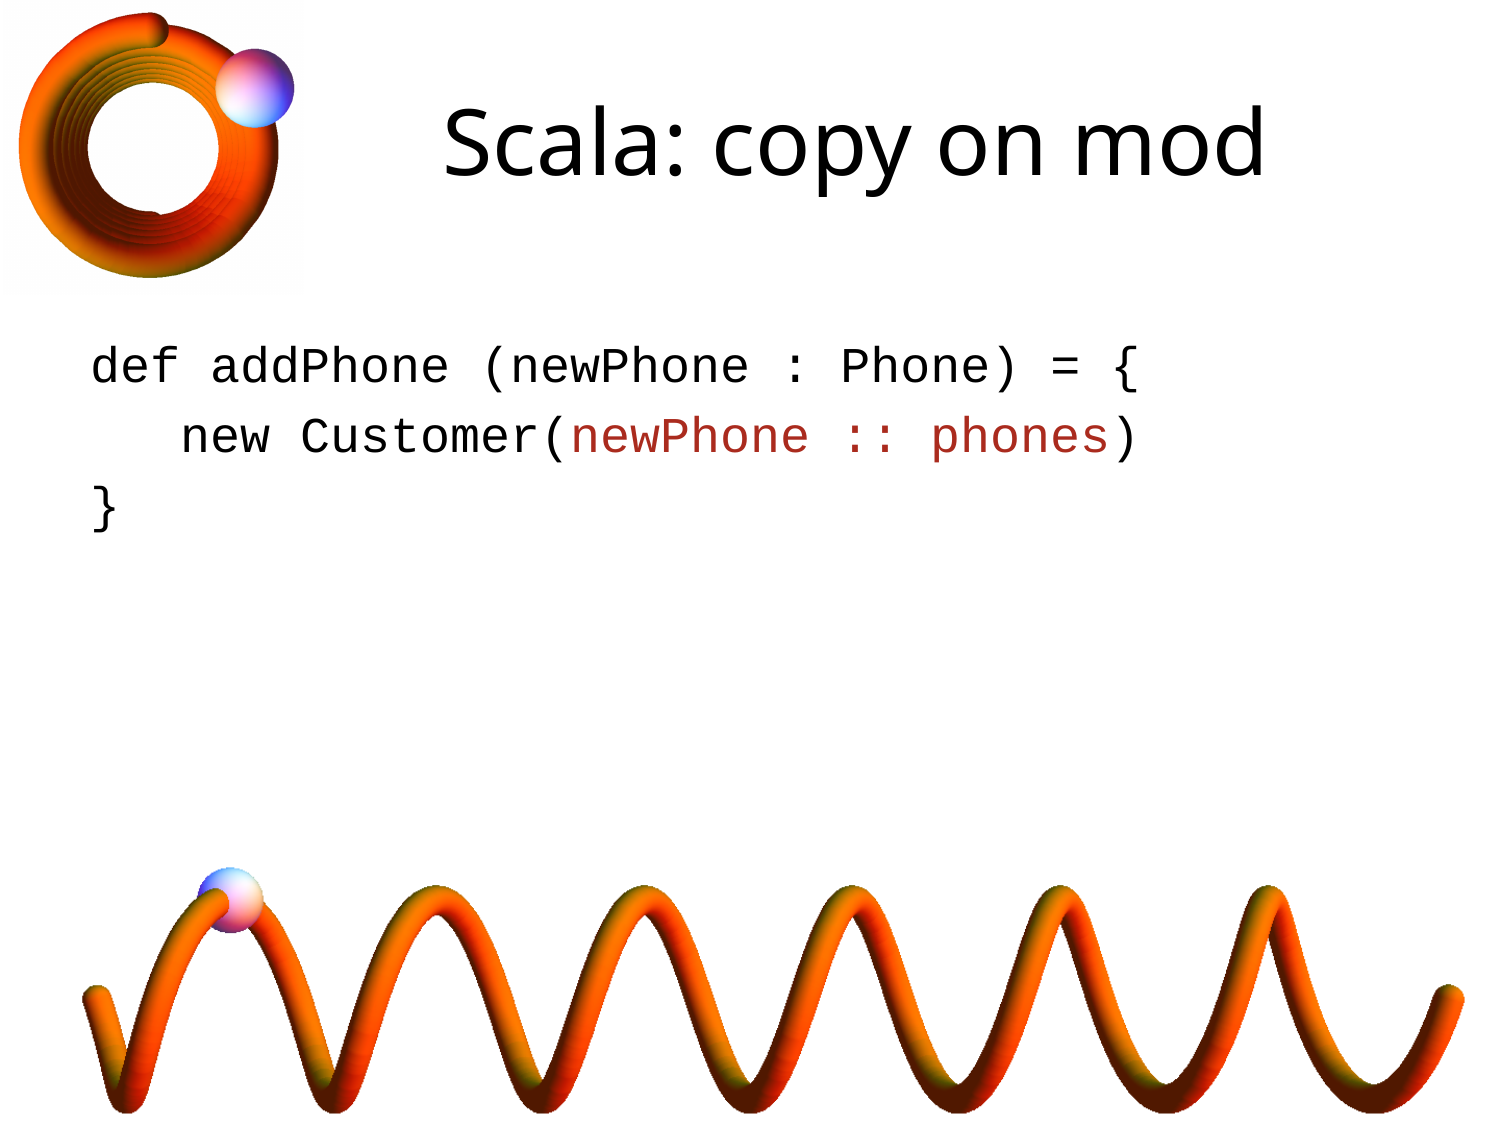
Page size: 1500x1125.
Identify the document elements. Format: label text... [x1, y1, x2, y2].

title Scala: copy on mod [307, 45, 1425, 233]
list def addPhone (newPhone : Phone) = { new Customer(newPhone :: phones) } [75, 324, 1425, 855]
picture [0, 857, 1500, 1125]
picture [2, 0, 304, 295]
